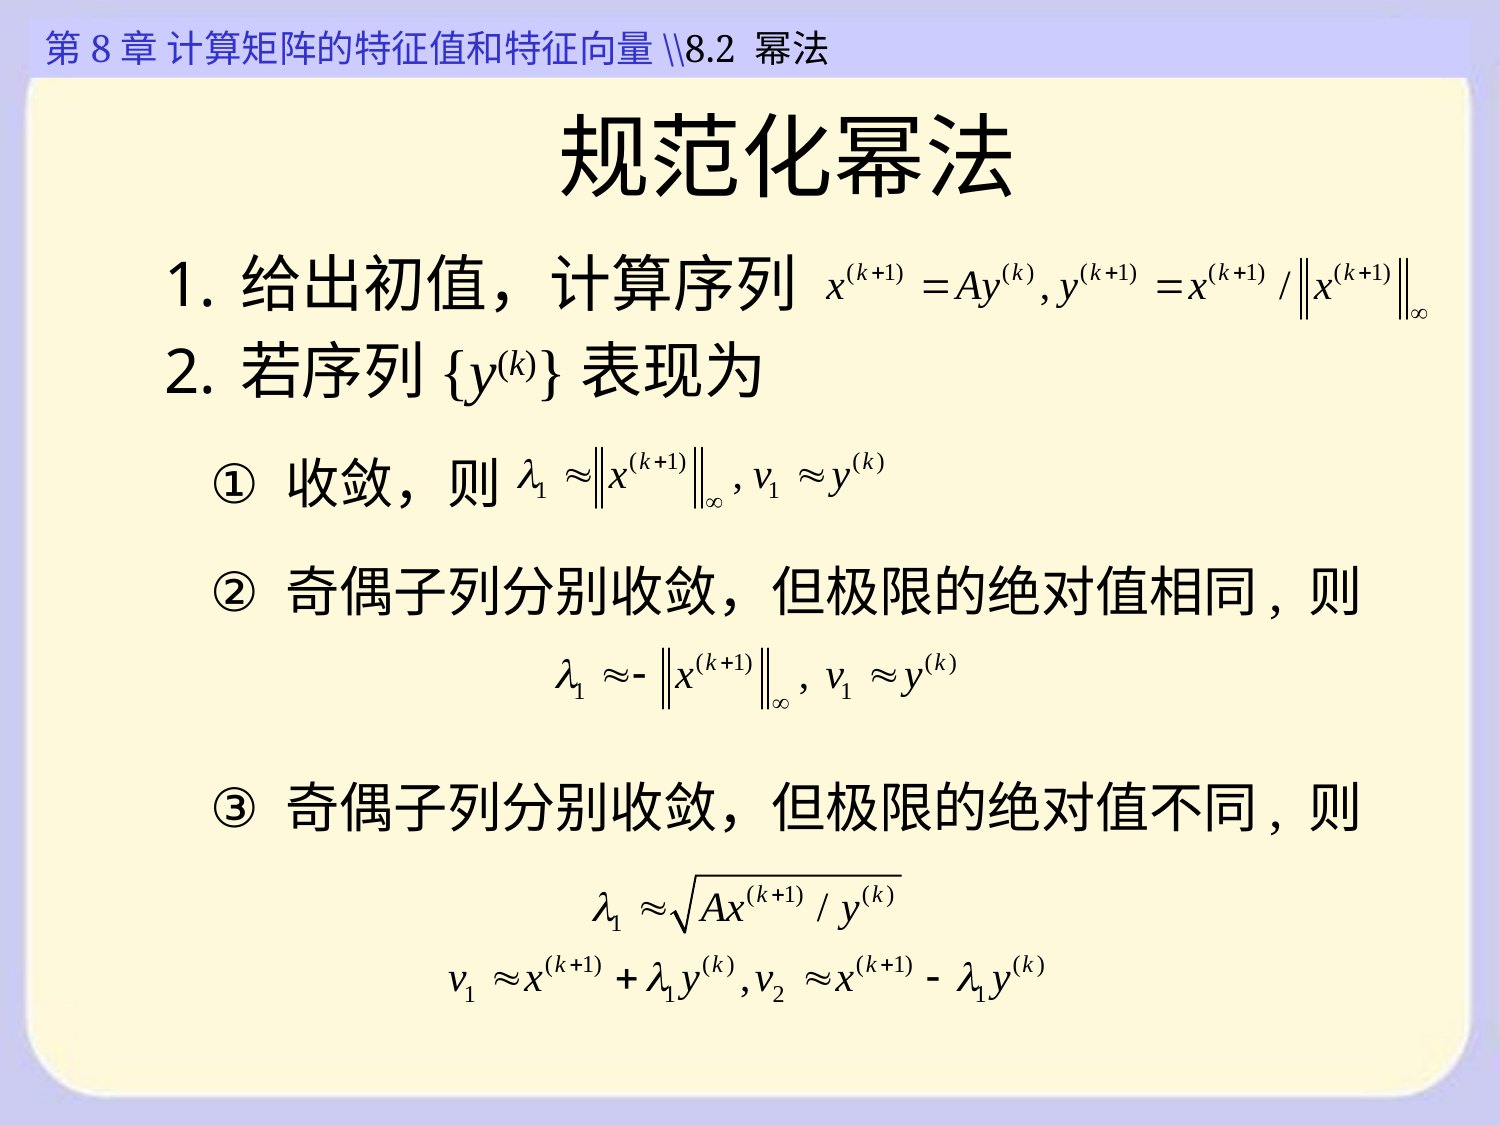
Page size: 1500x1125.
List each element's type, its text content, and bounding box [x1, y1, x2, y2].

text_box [550, 642, 962, 717]
text_box 规范化幂法 [149, 91, 1425, 237]
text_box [445, 869, 1050, 1008]
text_box 第8章 计算矩阵的特征值和特征向量\\8.2 幂法 [29, 17, 1471, 78]
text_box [512, 442, 891, 516]
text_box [820, 253, 1432, 327]
picture [0, 0, 1500, 1125]
text_box 给出初值，计算序列 若序列{y(k)}表现为 收敛，则 奇偶子列分别收敛，但极限的绝对值相同, 则 奇偶子列分别收敛，但极限的绝对值不同, 则 [149, 237, 1425, 988]
